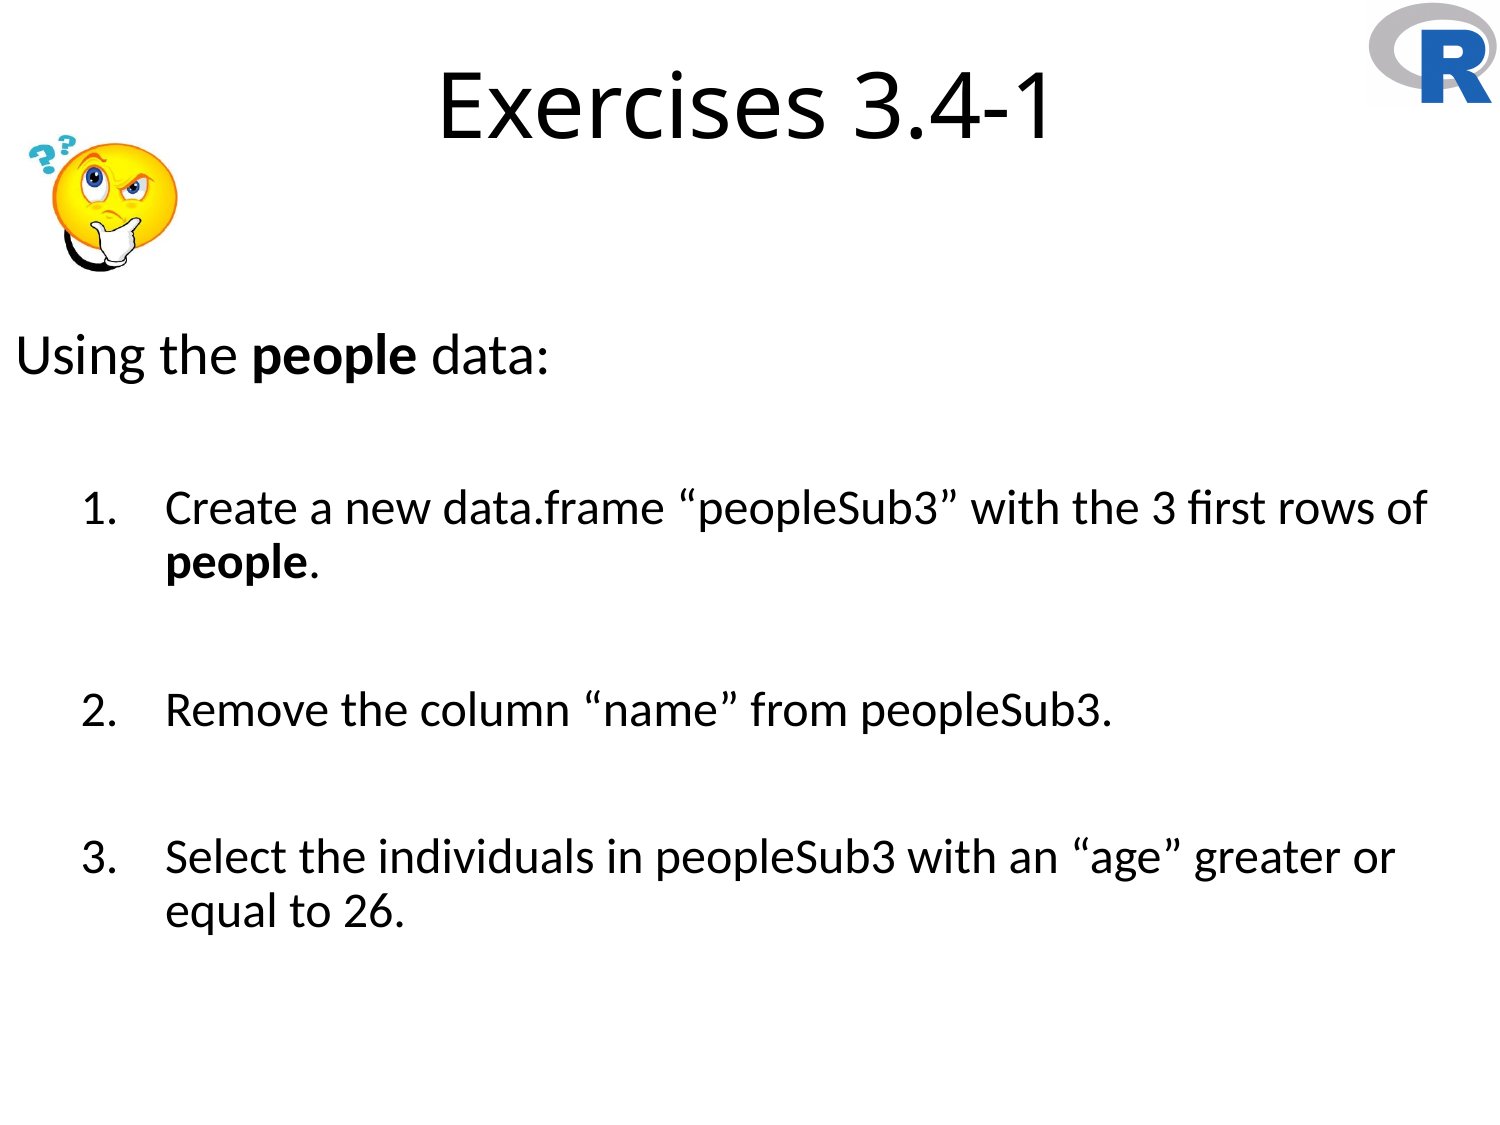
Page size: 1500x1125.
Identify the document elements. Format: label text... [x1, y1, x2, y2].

picture [1365, 0, 1500, 107]
title Exercises 3.4-1 [0, 0, 1500, 218]
picture [28, 134, 178, 272]
list Using the people data: Create a new data.frame “peopleSub3” with the 3 first rows of people. Remove the column “name” from peopleSub3. Select the individuals in peopleSub3 with an “age” greater or equal to 26. [0, 316, 1500, 1031]
